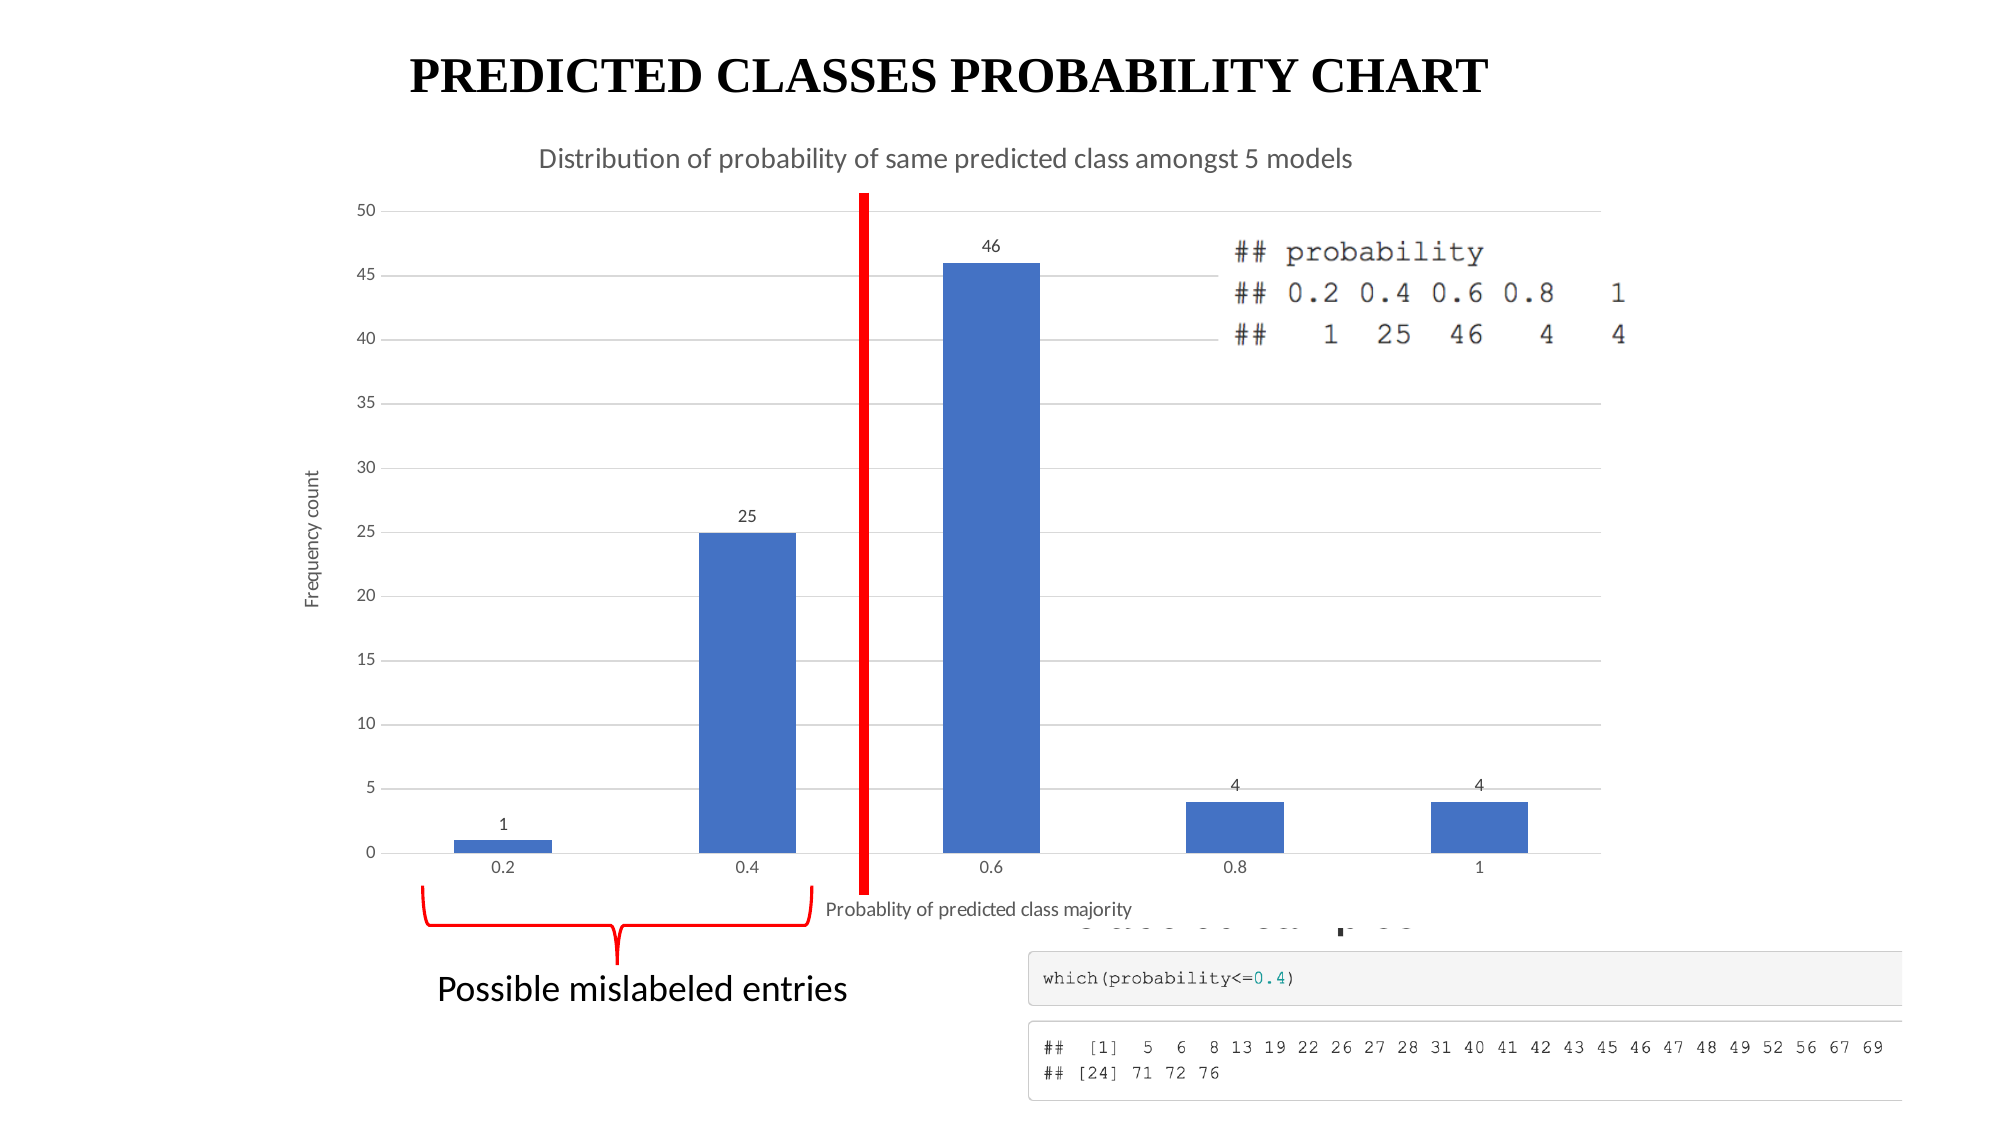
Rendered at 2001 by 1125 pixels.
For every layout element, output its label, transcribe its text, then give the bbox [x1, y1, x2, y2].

picture [1010, 928, 1903, 1115]
text_box PREDICTED CLASSES PROBABILITY CHART [86, 34, 1812, 120]
chart [269, 113, 1629, 953]
picture [1218, 213, 1656, 374]
text_box Possible mislabeled entries [422, 956, 914, 1017]
